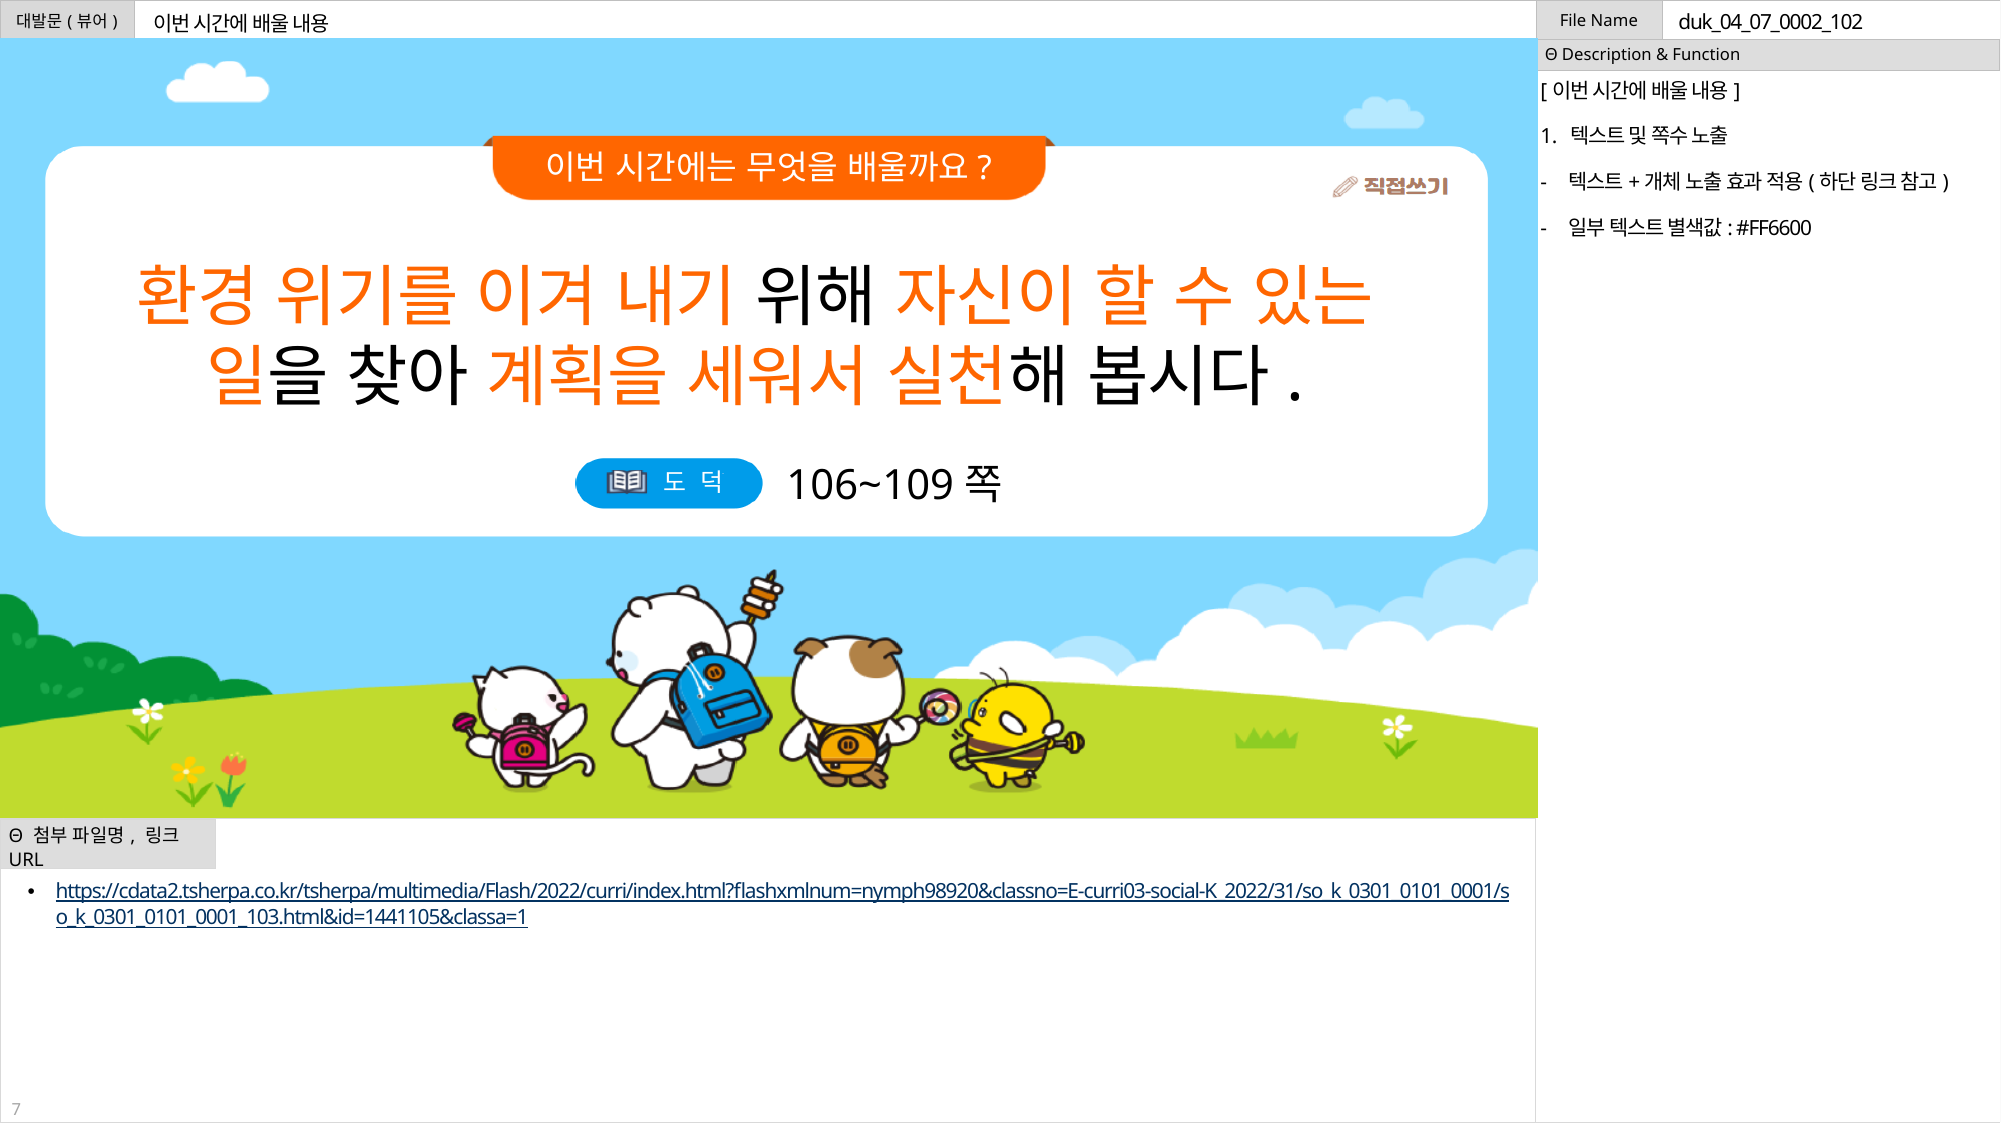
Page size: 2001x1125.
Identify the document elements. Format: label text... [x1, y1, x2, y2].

list 106~109쪽 [763, 447, 1027, 524]
list 환경 위기를 이겨 내기 위해 자신이 할 수 있는 일을 찾아 계획을 세워서 실천해 봅시다. [71, 236, 1439, 431]
picture [0, 38, 1538, 818]
list 이번 시간에 배울 내용 [135, 0, 1535, 38]
list https://cdata2.tsherpa.co.kr/tsherpa/multimedia/Flash/2022/curri/index.html?flashxmlnum=nymph98920&classno=E-curri03-social-K_2022/31/so_k_0301_0101_0001/so_k_0301_0101_0001_103.html&id=1441105&classa=1 [21, 866, 1518, 905]
list duk_04_07_0002_102 [1660, 0, 2000, 39]
list [이번 시간에 배울 내용] 텍스트 및 쪽수 노출 텍스트+개체 노출 효과 적용(하단 링크 참고) 일부 텍스트 별색값: #FF6600 [1534, 71, 2000, 669]
